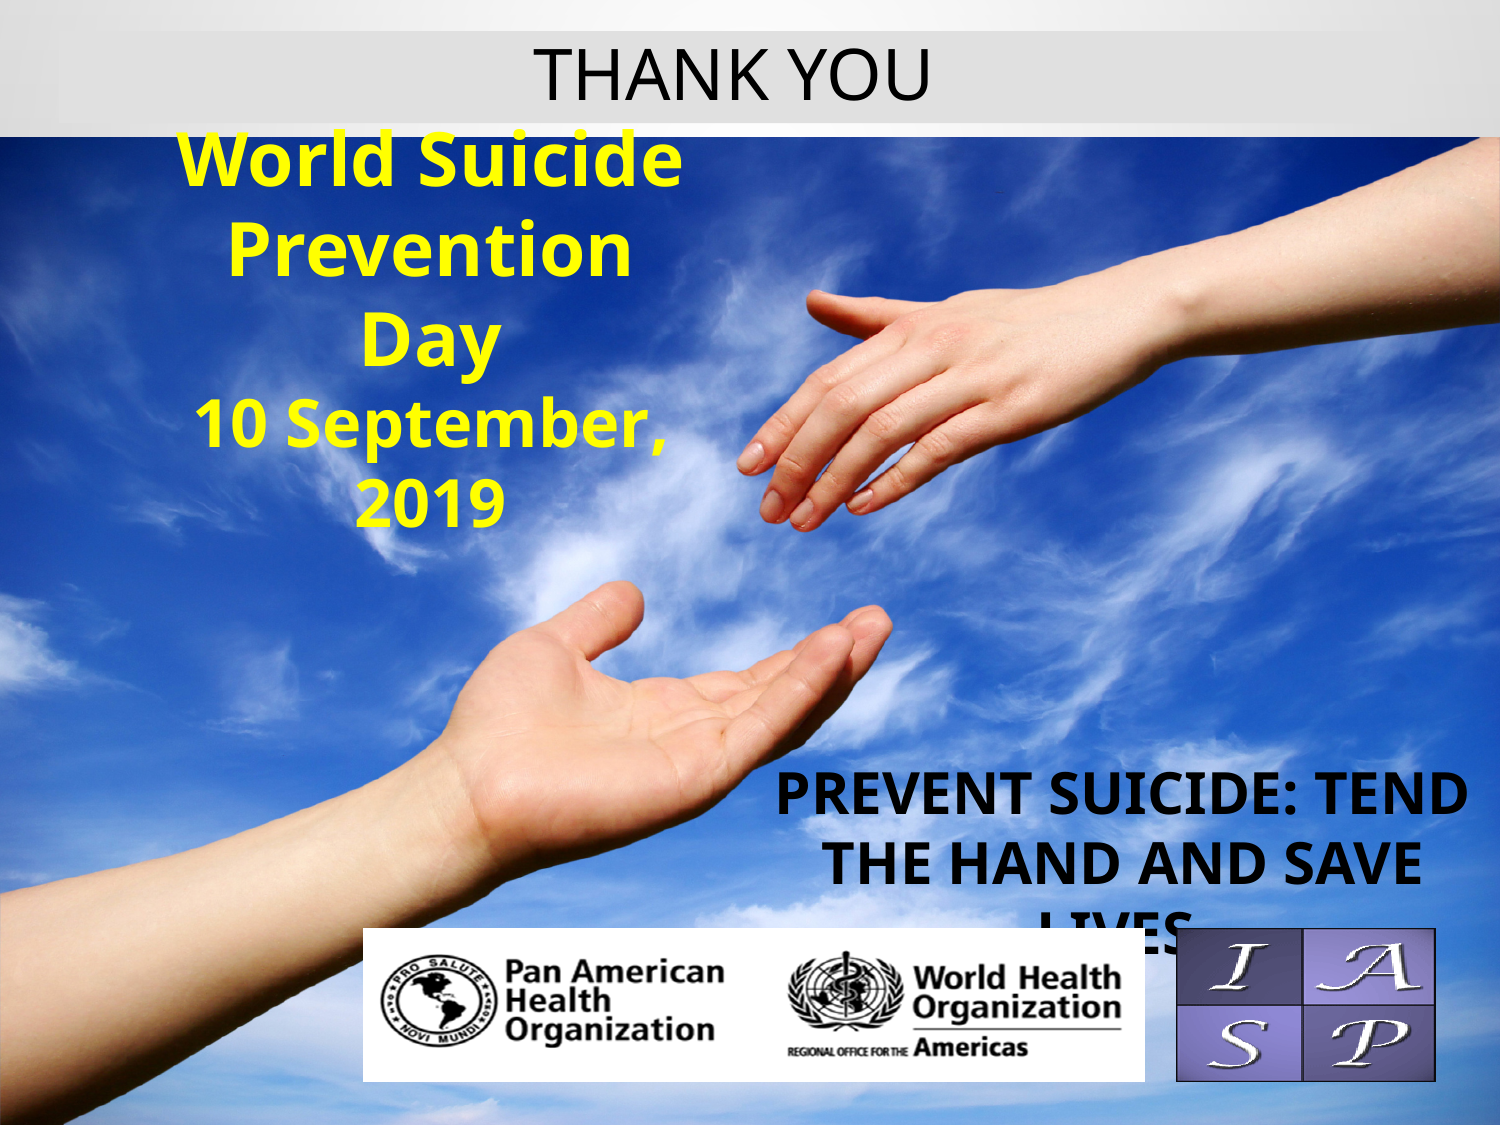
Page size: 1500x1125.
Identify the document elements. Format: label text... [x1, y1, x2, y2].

title Thank you [58, 31, 1409, 124]
picture [0, 0, 1500, 136]
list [0, 136, 1500, 1125]
picture [363, 928, 1145, 1082]
picture [1175, 928, 1436, 1082]
